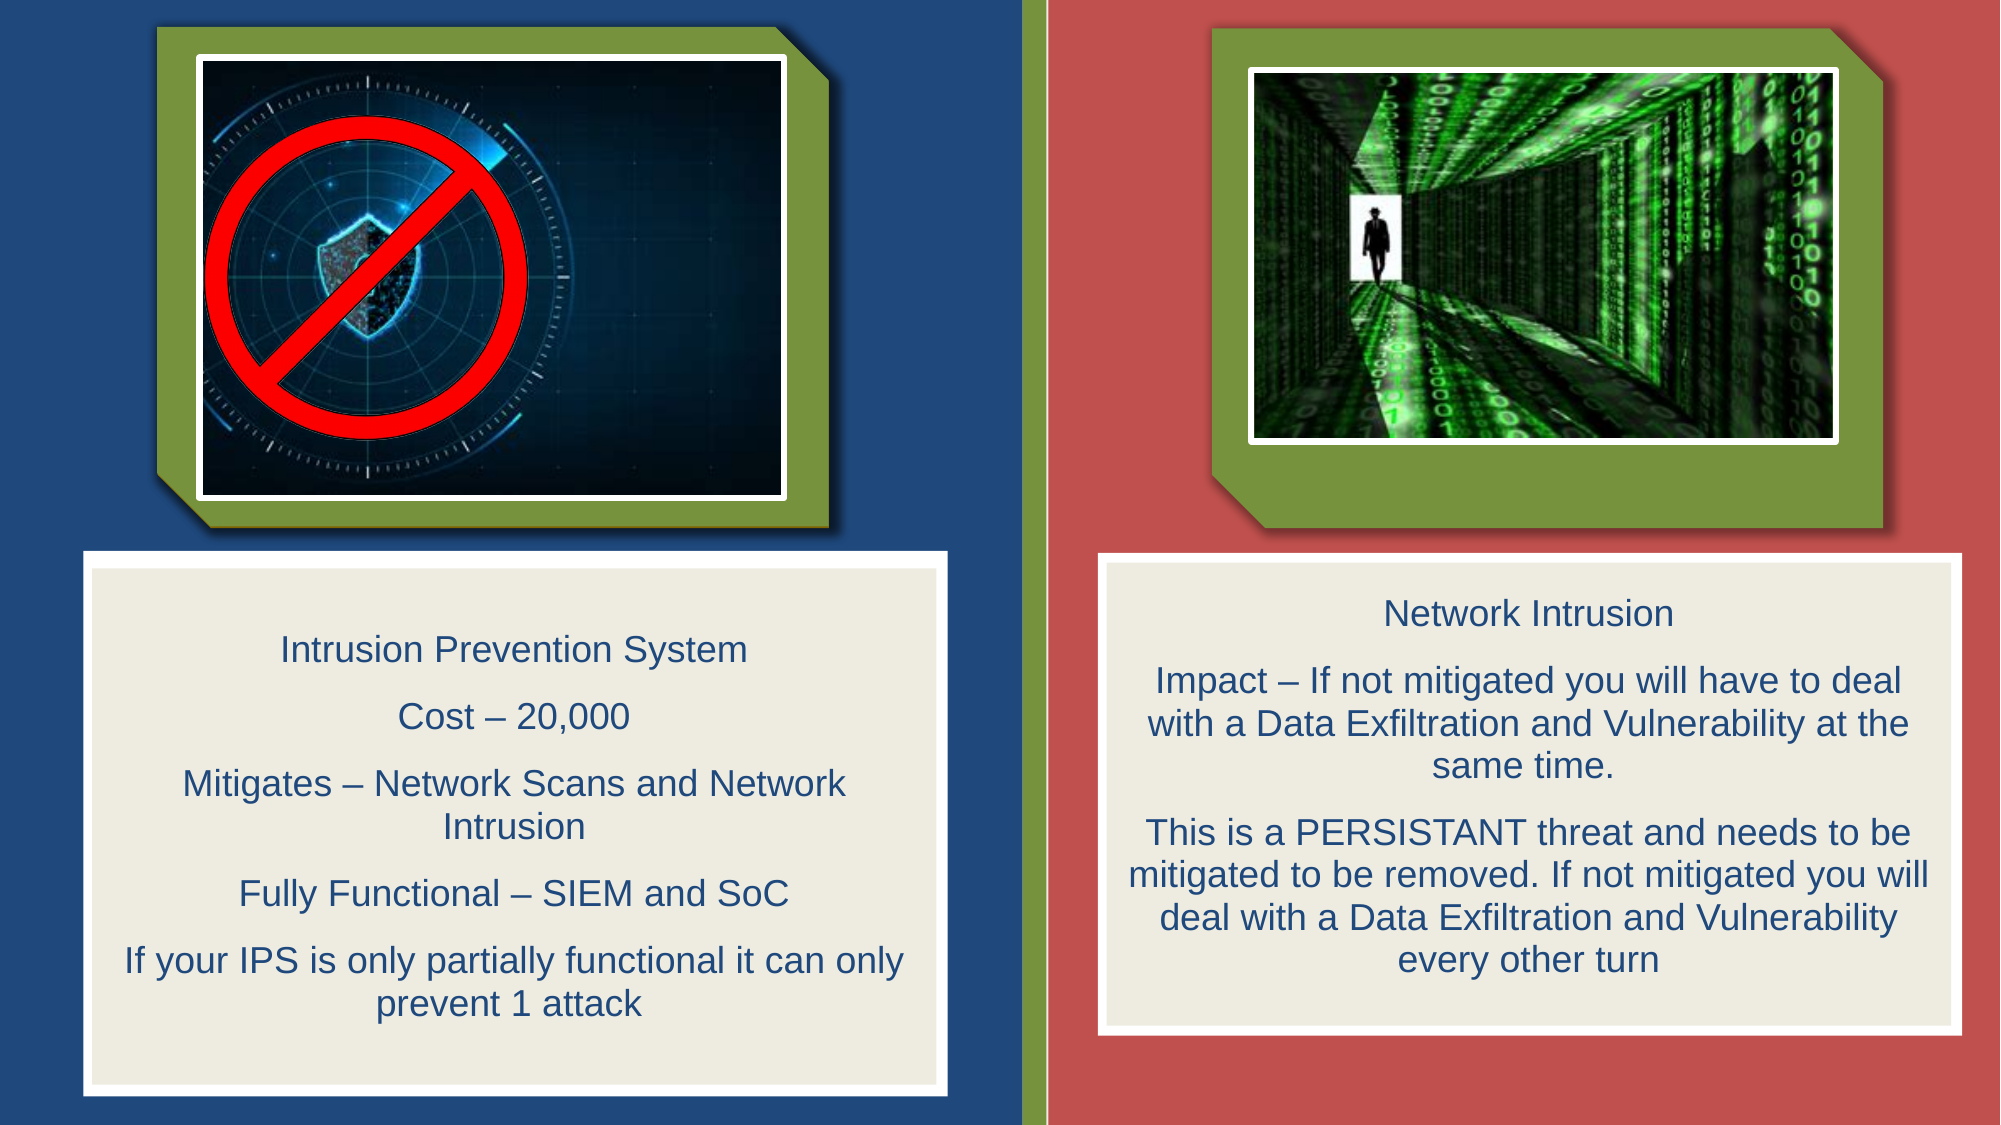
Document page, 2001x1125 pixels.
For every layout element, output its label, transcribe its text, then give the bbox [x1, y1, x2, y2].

text_box Network Intrusion Impact – If not mitigated you will have to deal with a Data Exfiltration and Vulnerability at the same time. This is a PERSISTANT threat and needs to be mitigated to be removed. If not mitigated you will deal with a Data Exfiltration and Vulnerability every other turn [1106, 562, 1952, 1026]
picture [202, 60, 781, 495]
list Intrusion Prevention System Cost – 20,000 Mitigates – Network Scans and Network Intrusion Fully Functional – SIEM and SoC If your IPS is only partially functional it can only prevent 1 attack [92, 568, 937, 1085]
text_box [154, 24, 832, 530]
picture [1254, 72, 1833, 439]
